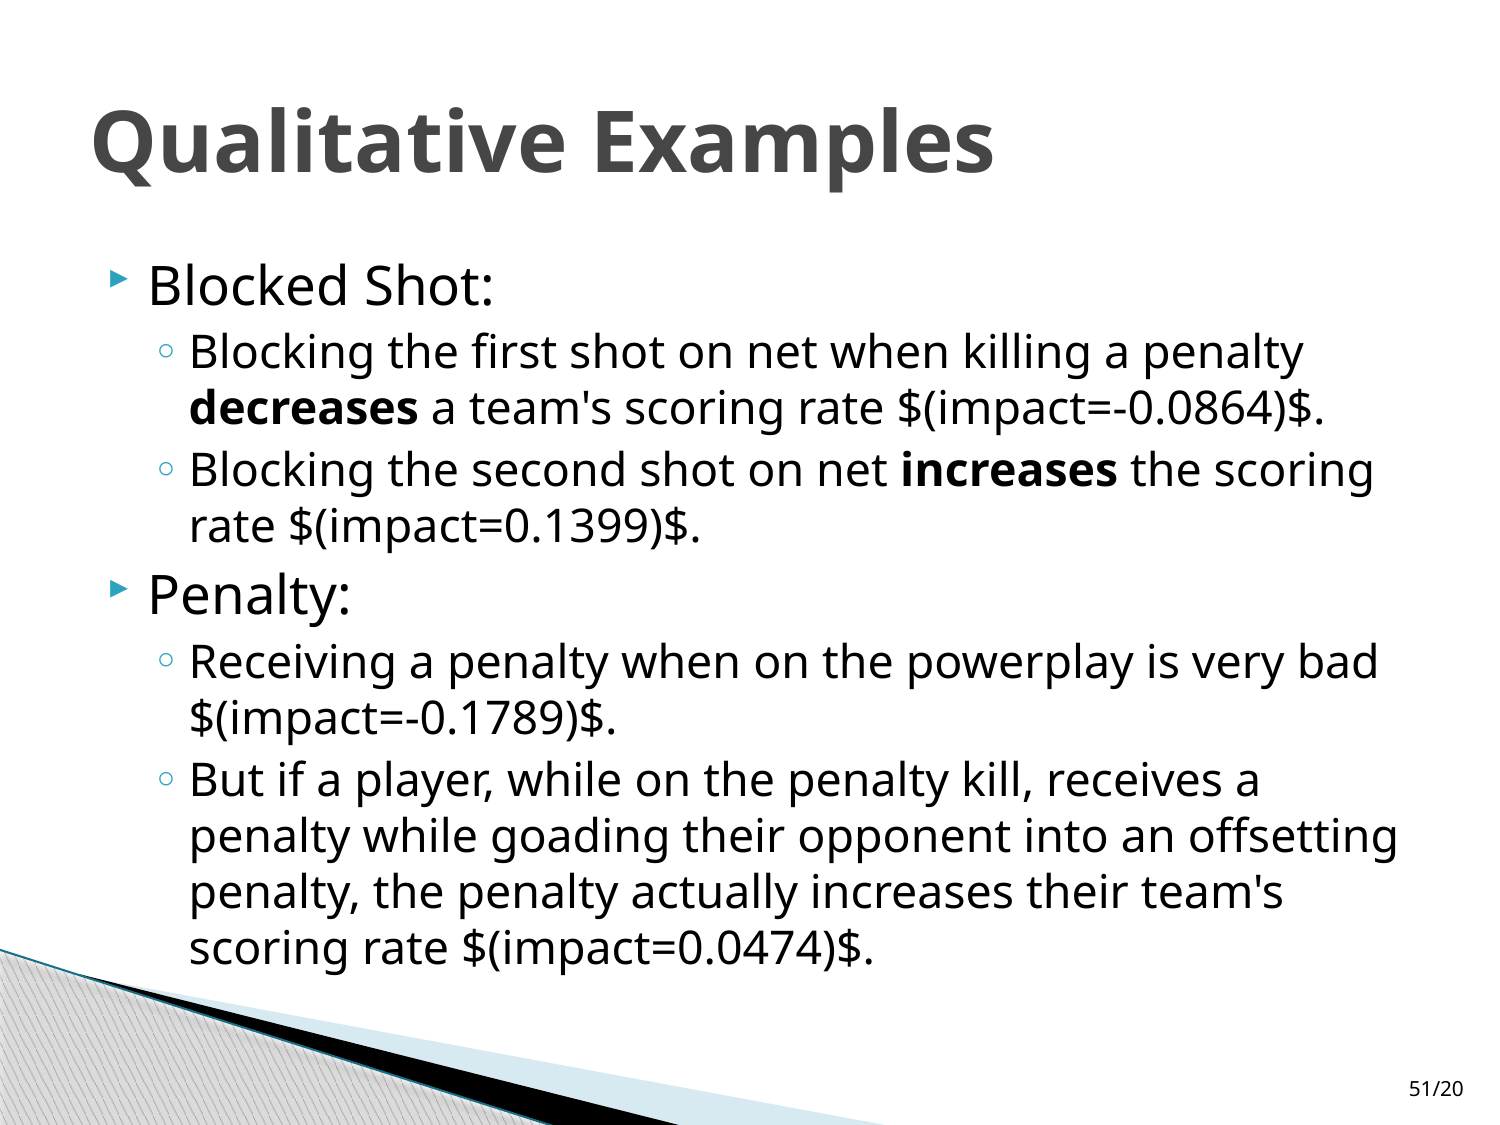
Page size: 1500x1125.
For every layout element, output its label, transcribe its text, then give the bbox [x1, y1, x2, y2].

list Blocked Shot: Blocking the first shot on net when killing a penalty decreases a team's scoring rate $(impact=-0.0864)$. Blocking the second shot on net increases the scoring rate $(impact=0.1399)$. Penalty: Receiving a penalty when on the powerplay is very bad $(impact=-0.1789)$. But if a player, while on the penalty kill, receives a penalty while goading their opponent into an offsetting penalty, the penalty actually increases their team's scoring rate $(impact=0.0474)$. [75, 243, 1425, 986]
slide_number 51/20 [1376, 1051, 1479, 1112]
title Qualitative Examples [75, 45, 1425, 233]
